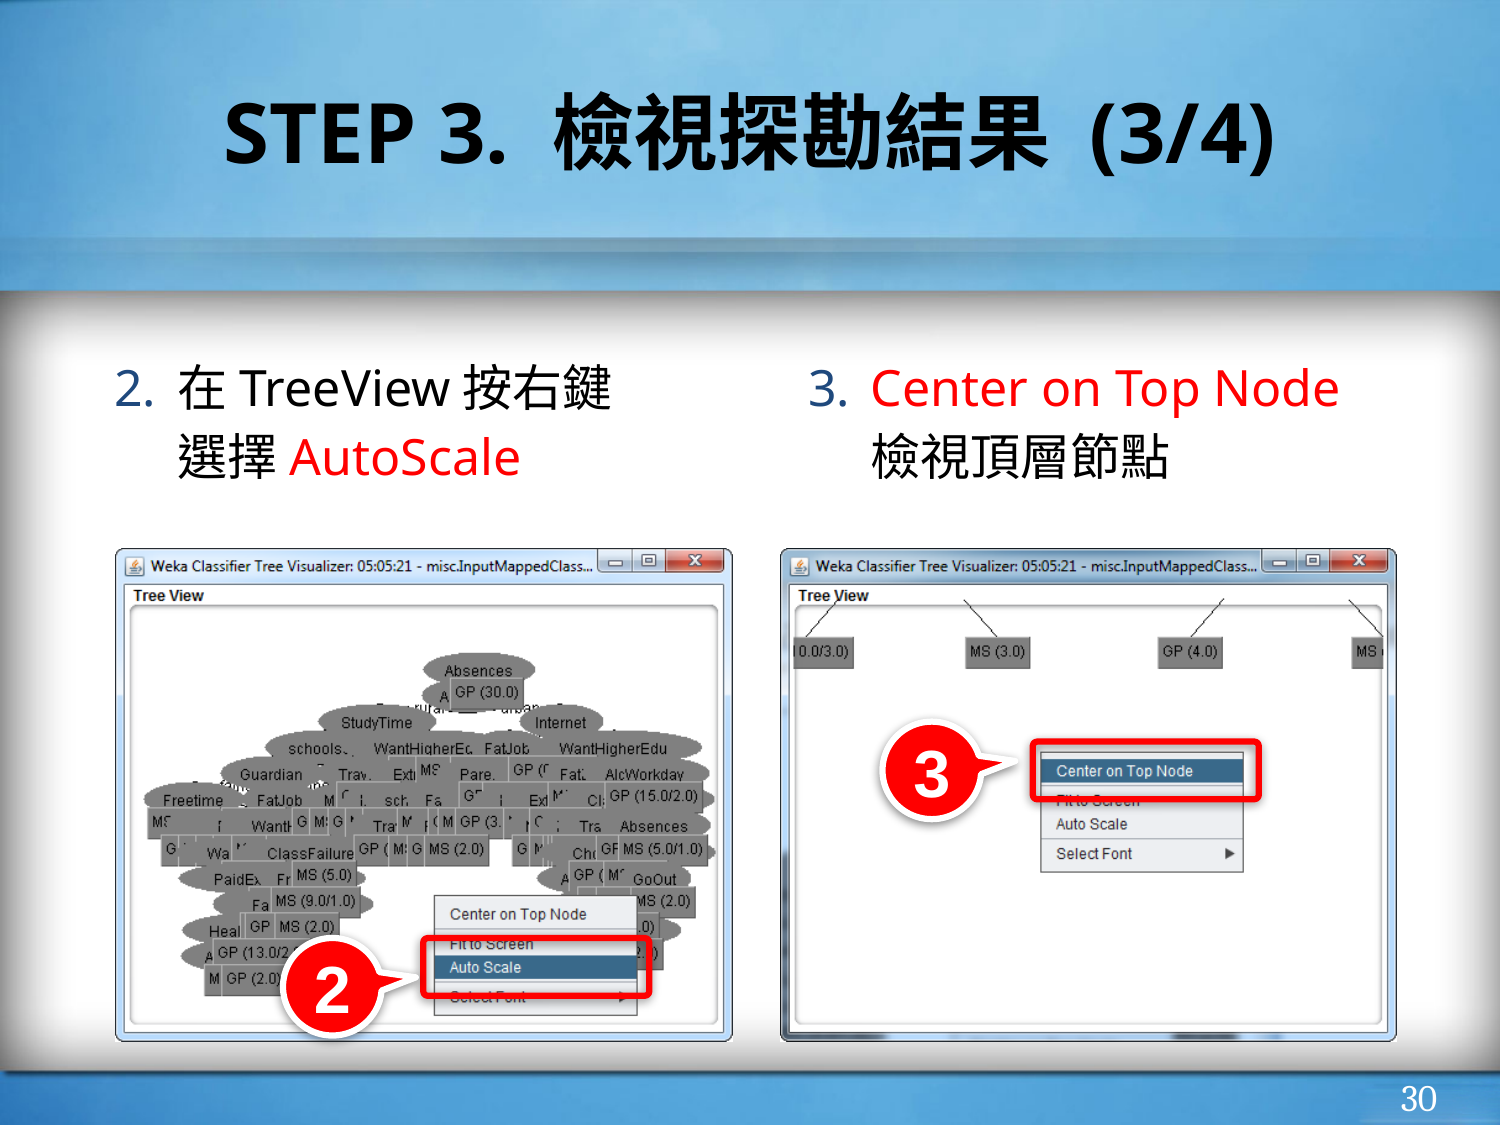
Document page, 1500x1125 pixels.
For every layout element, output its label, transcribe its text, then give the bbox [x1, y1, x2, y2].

list Center on Top Node 檢視頂層節點 [780, 332, 1440, 1042]
title STEP 3. 檢視探勘結果 (3/4) [78, 27, 1422, 232]
slide_number ‹#› [1350, 1074, 1488, 1118]
picture [0, 0, 1500, 1125]
list 在TreeView按右鍵 選擇AutoScale [87, 332, 747, 1042]
